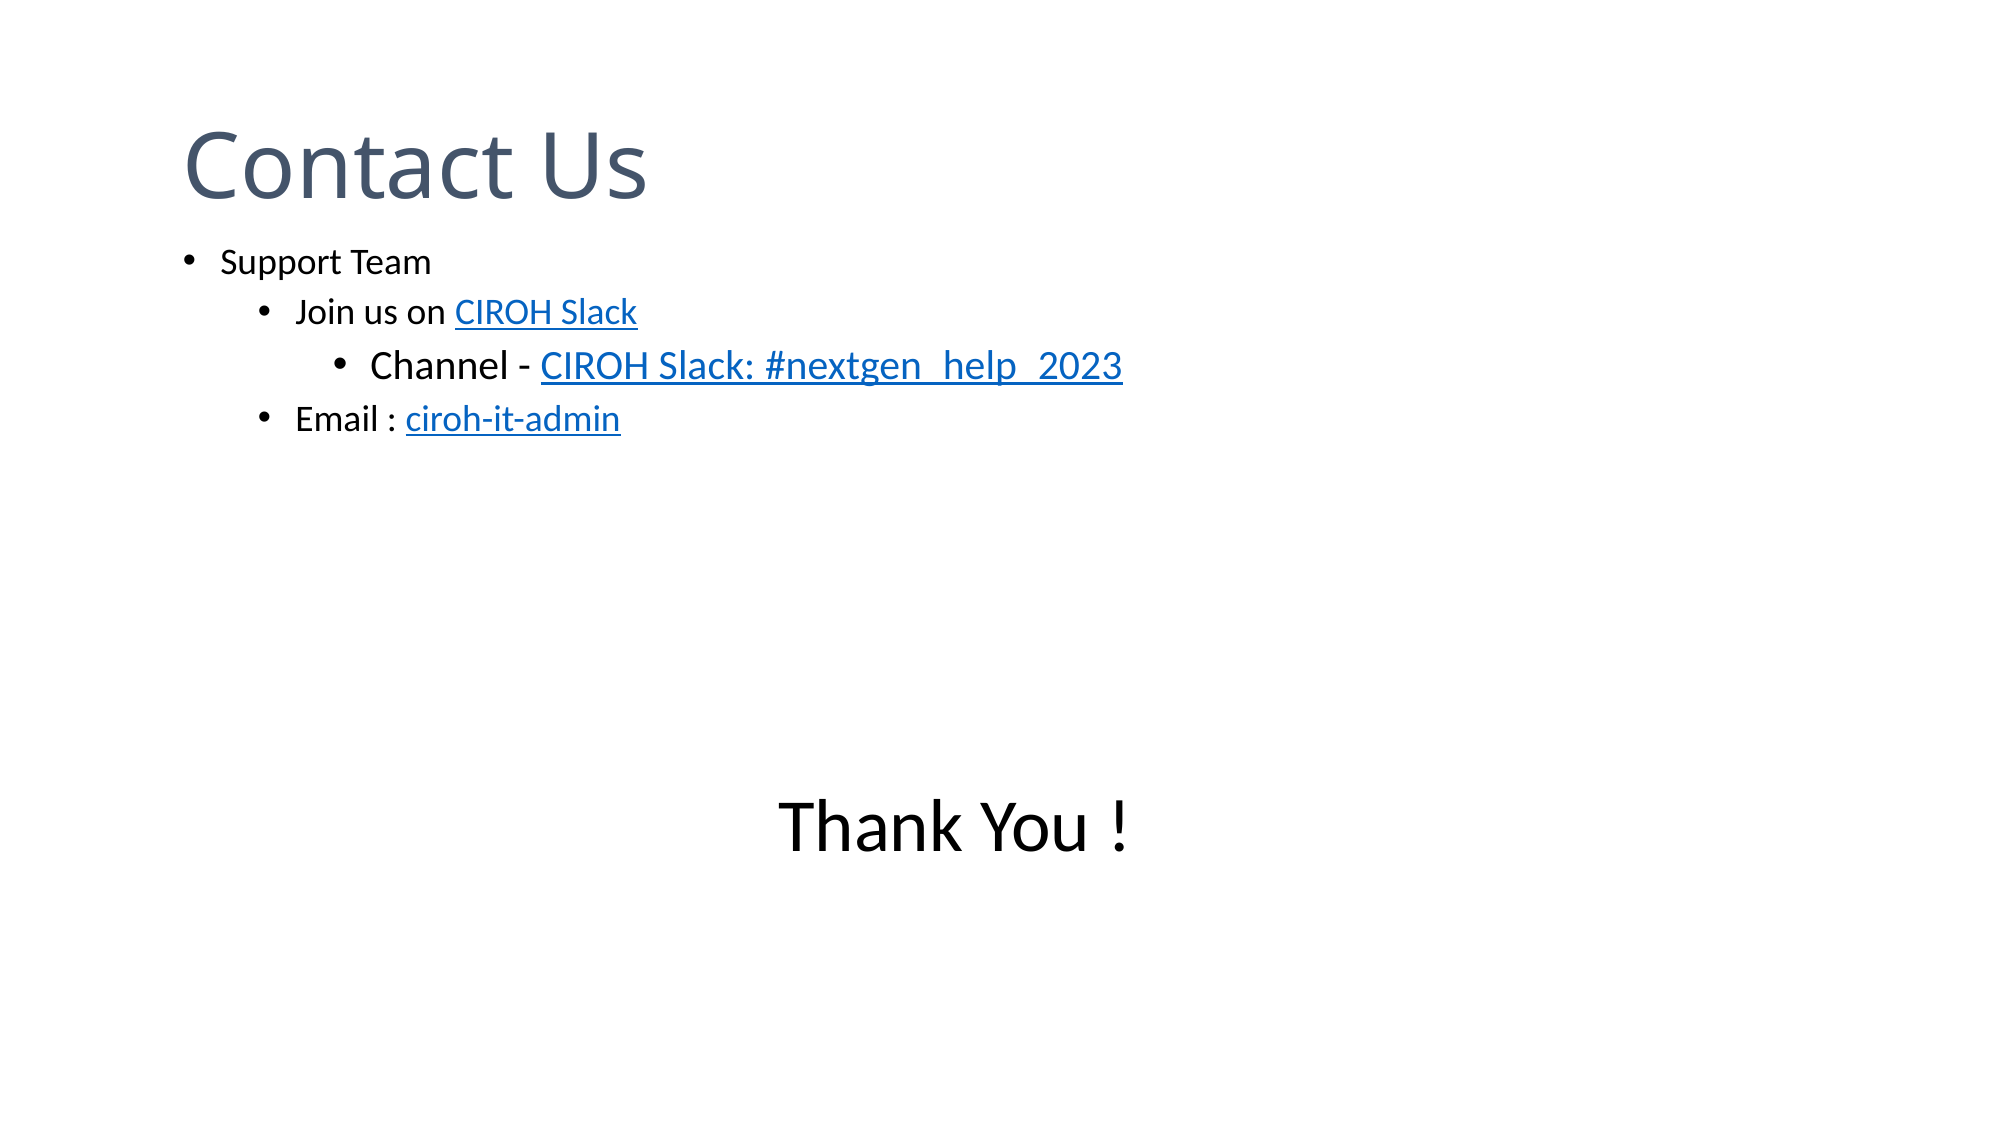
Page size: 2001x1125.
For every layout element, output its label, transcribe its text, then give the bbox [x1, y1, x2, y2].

text_box Contact Us [167, 112, 1957, 235]
text_box Thank You ! [763, 768, 1148, 874]
list Support Team Join us on CIROH Slack Channel - CIROH Slack: #nextgen_help_2023 Email : ciroh-it-admin [167, 235, 1743, 822]
